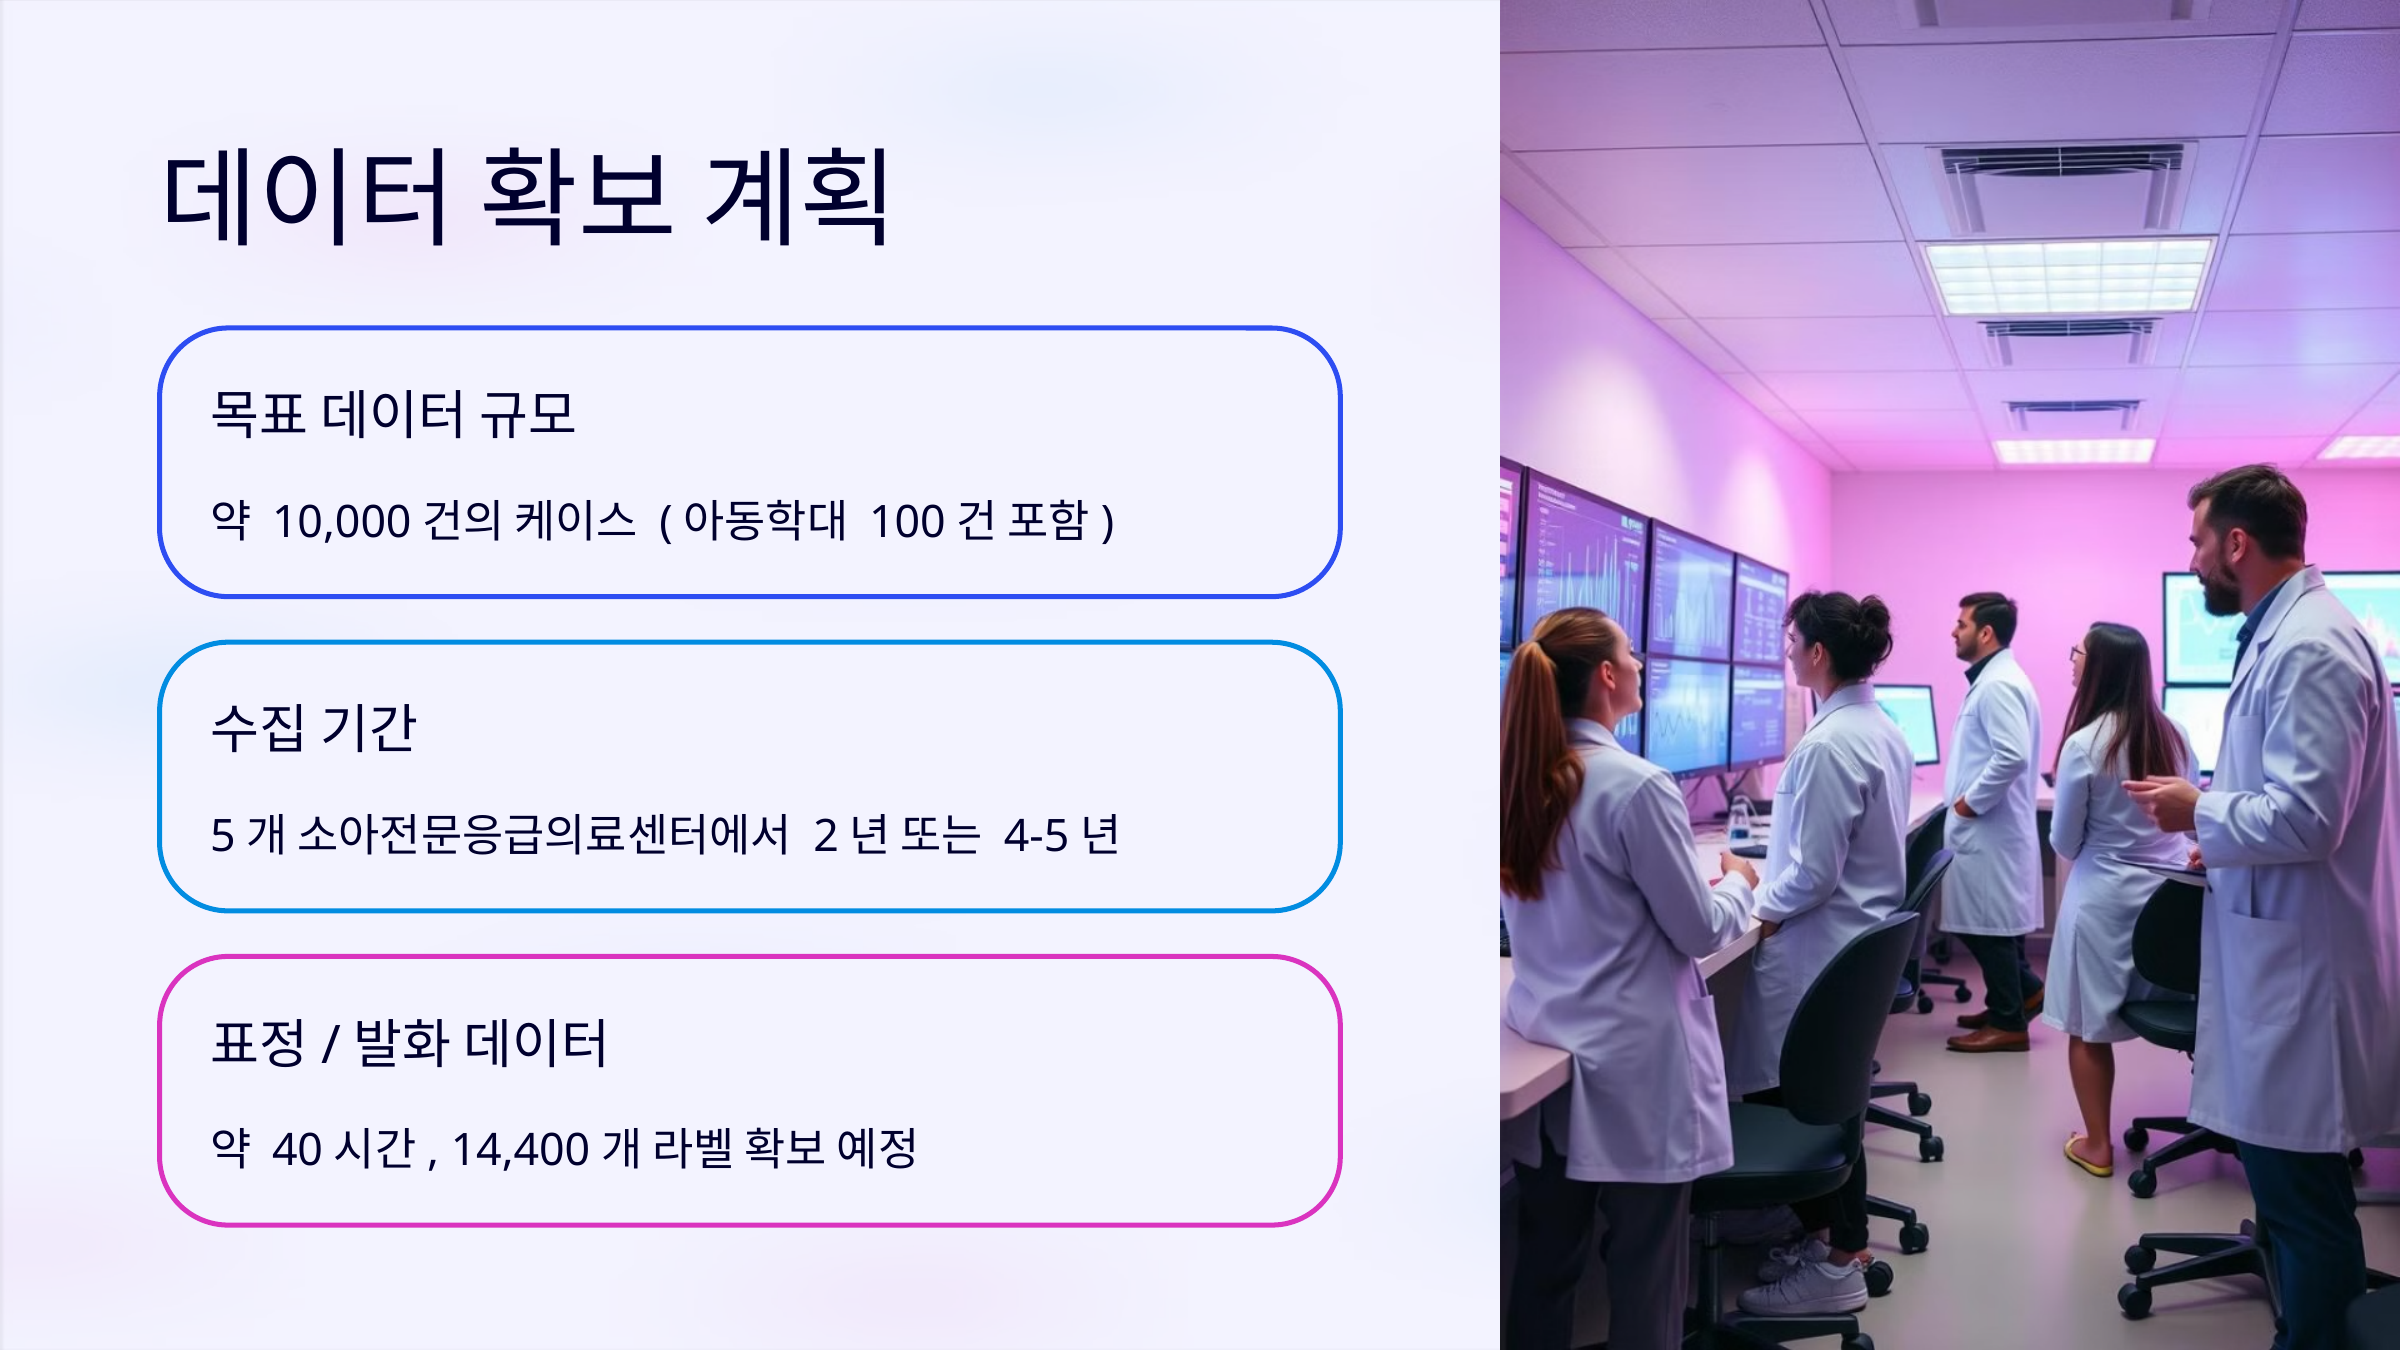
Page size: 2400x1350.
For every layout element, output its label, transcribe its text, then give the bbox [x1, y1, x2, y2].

text_box 표정/발화 데이터 [210, 1007, 747, 1075]
text_box [159, 327, 1341, 597]
text_box 5개 소아전문응급의료센터에서 2년 또는 4-5년 [210, 787, 1290, 861]
text_box [159, 642, 1341, 911]
text_box 약 40시간, 14,400개 라벨 확보 예정 [210, 1101, 1290, 1175]
text_box 약 10,000건의 케이스 (아동학대 100건 포함) [210, 472, 1290, 546]
text_box 수집 기간 [210, 692, 747, 760]
text_box [159, 956, 1341, 1226]
picture [1499, 0, 2400, 1350]
text_box 데이터 확보 계획 [159, 125, 1233, 260]
text_box 목표 데이터 규모 [210, 378, 747, 446]
